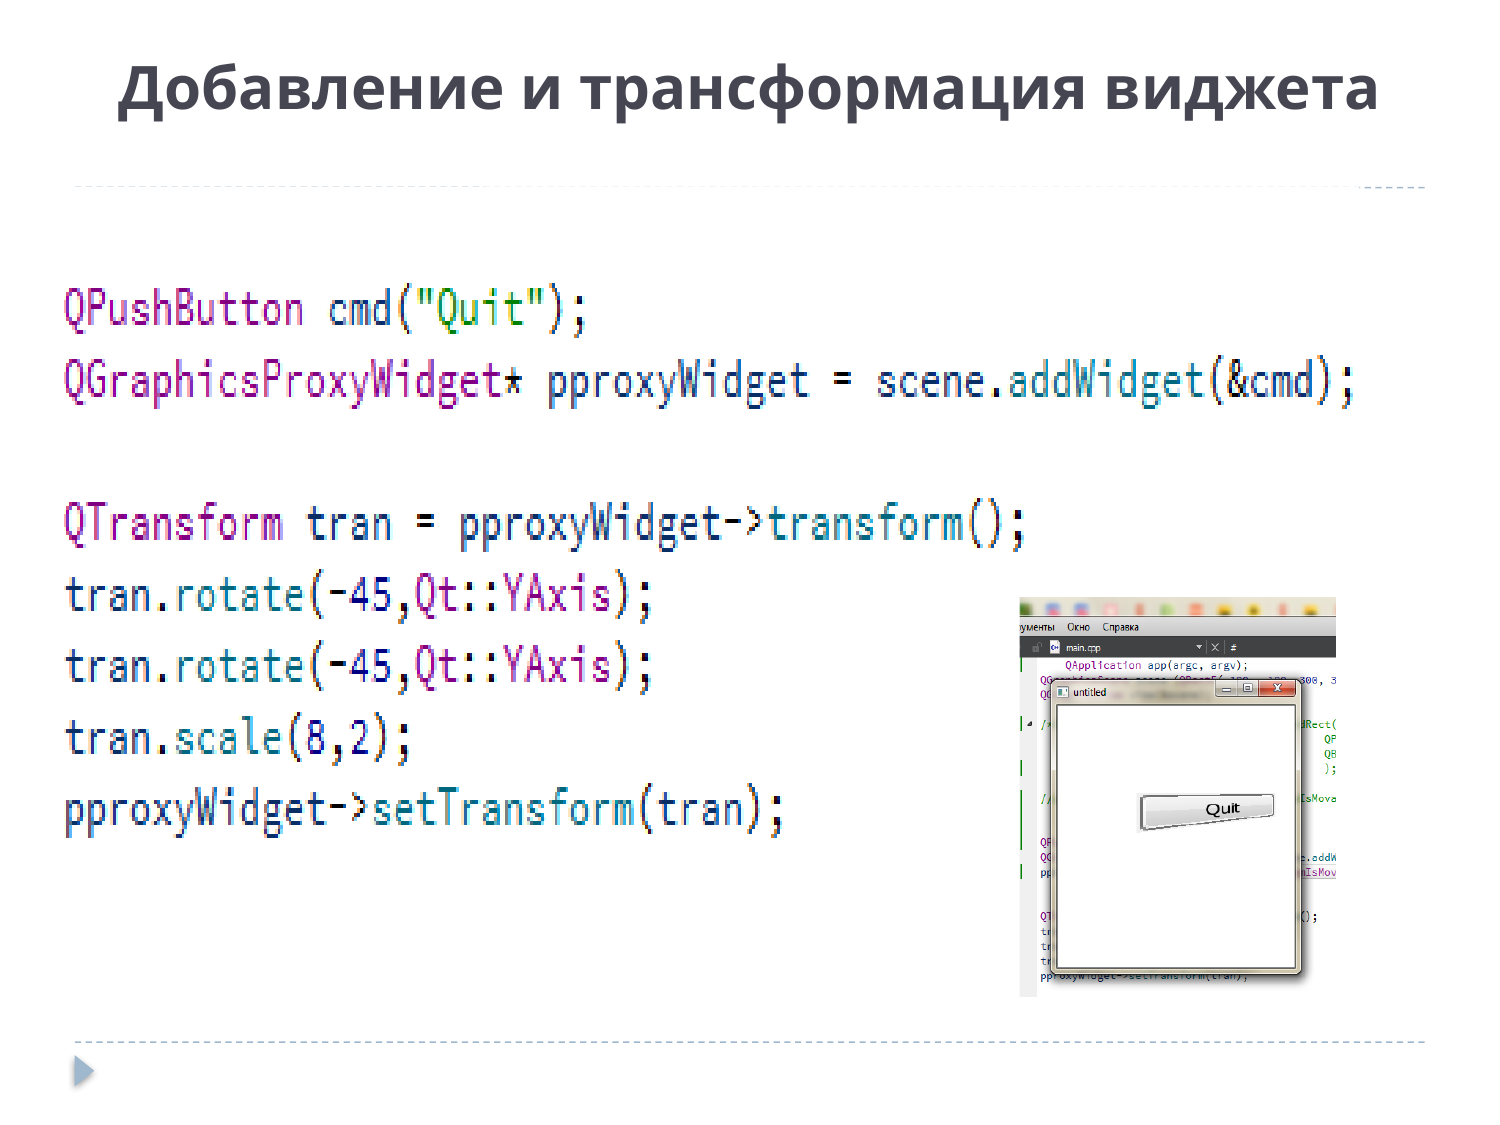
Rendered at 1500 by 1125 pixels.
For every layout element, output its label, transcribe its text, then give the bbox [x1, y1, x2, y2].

title Добавление и трансформация виджета [75, 24, 1425, 129]
picture [58, 187, 1360, 997]
